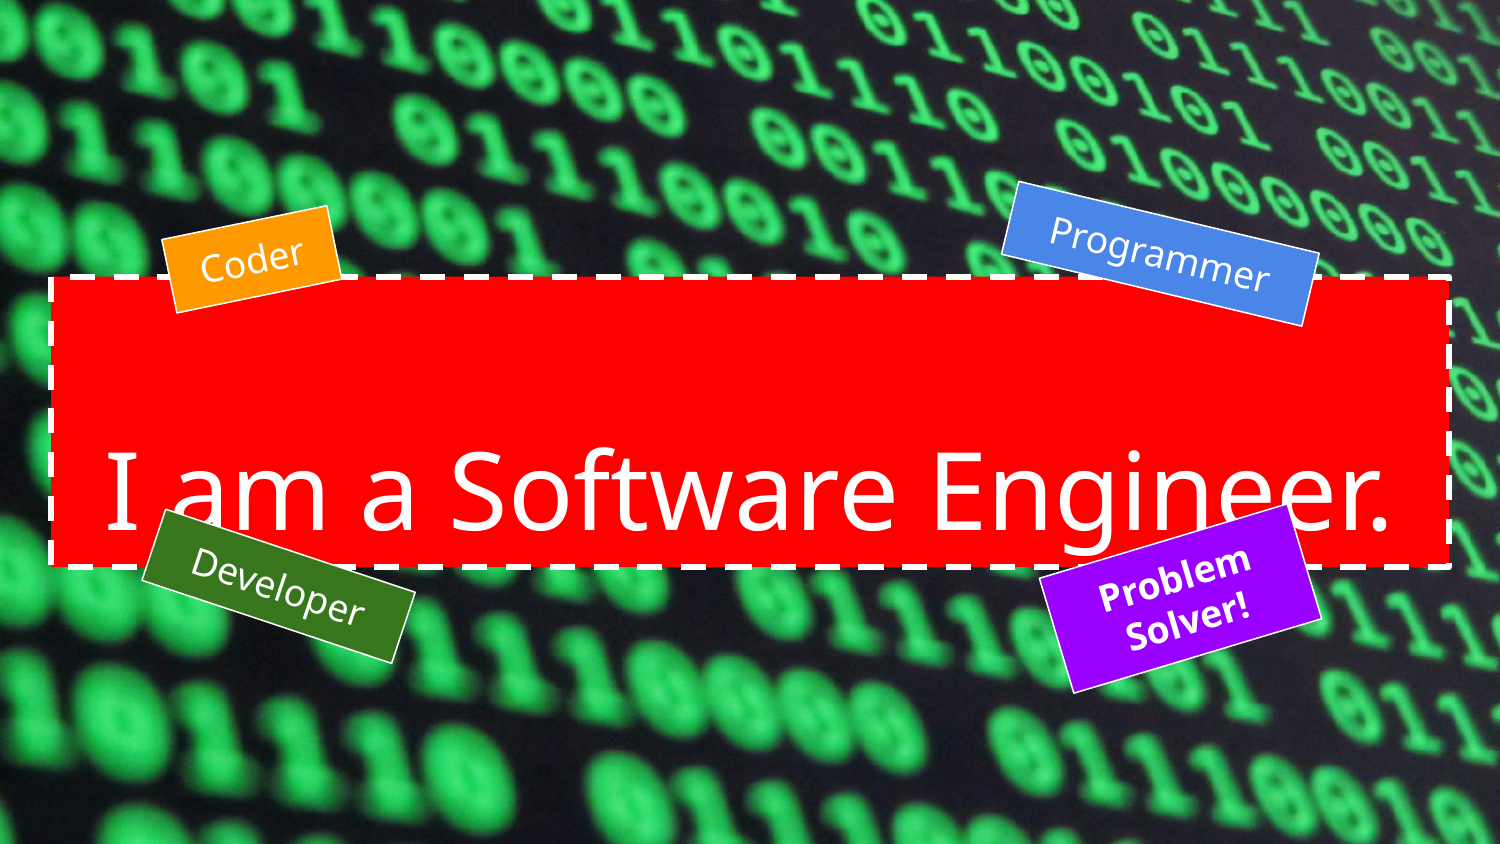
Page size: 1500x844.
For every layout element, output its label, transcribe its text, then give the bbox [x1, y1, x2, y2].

text_box Problem Solver! [1039, 503, 1322, 694]
text_box Coder [161, 205, 342, 313]
text_box Programmer [1001, 181, 1320, 327]
title I am a Software Engineer. [51, 276, 1449, 568]
text_box Developer [141, 509, 416, 664]
picture [0, 0, 1500, 844]
